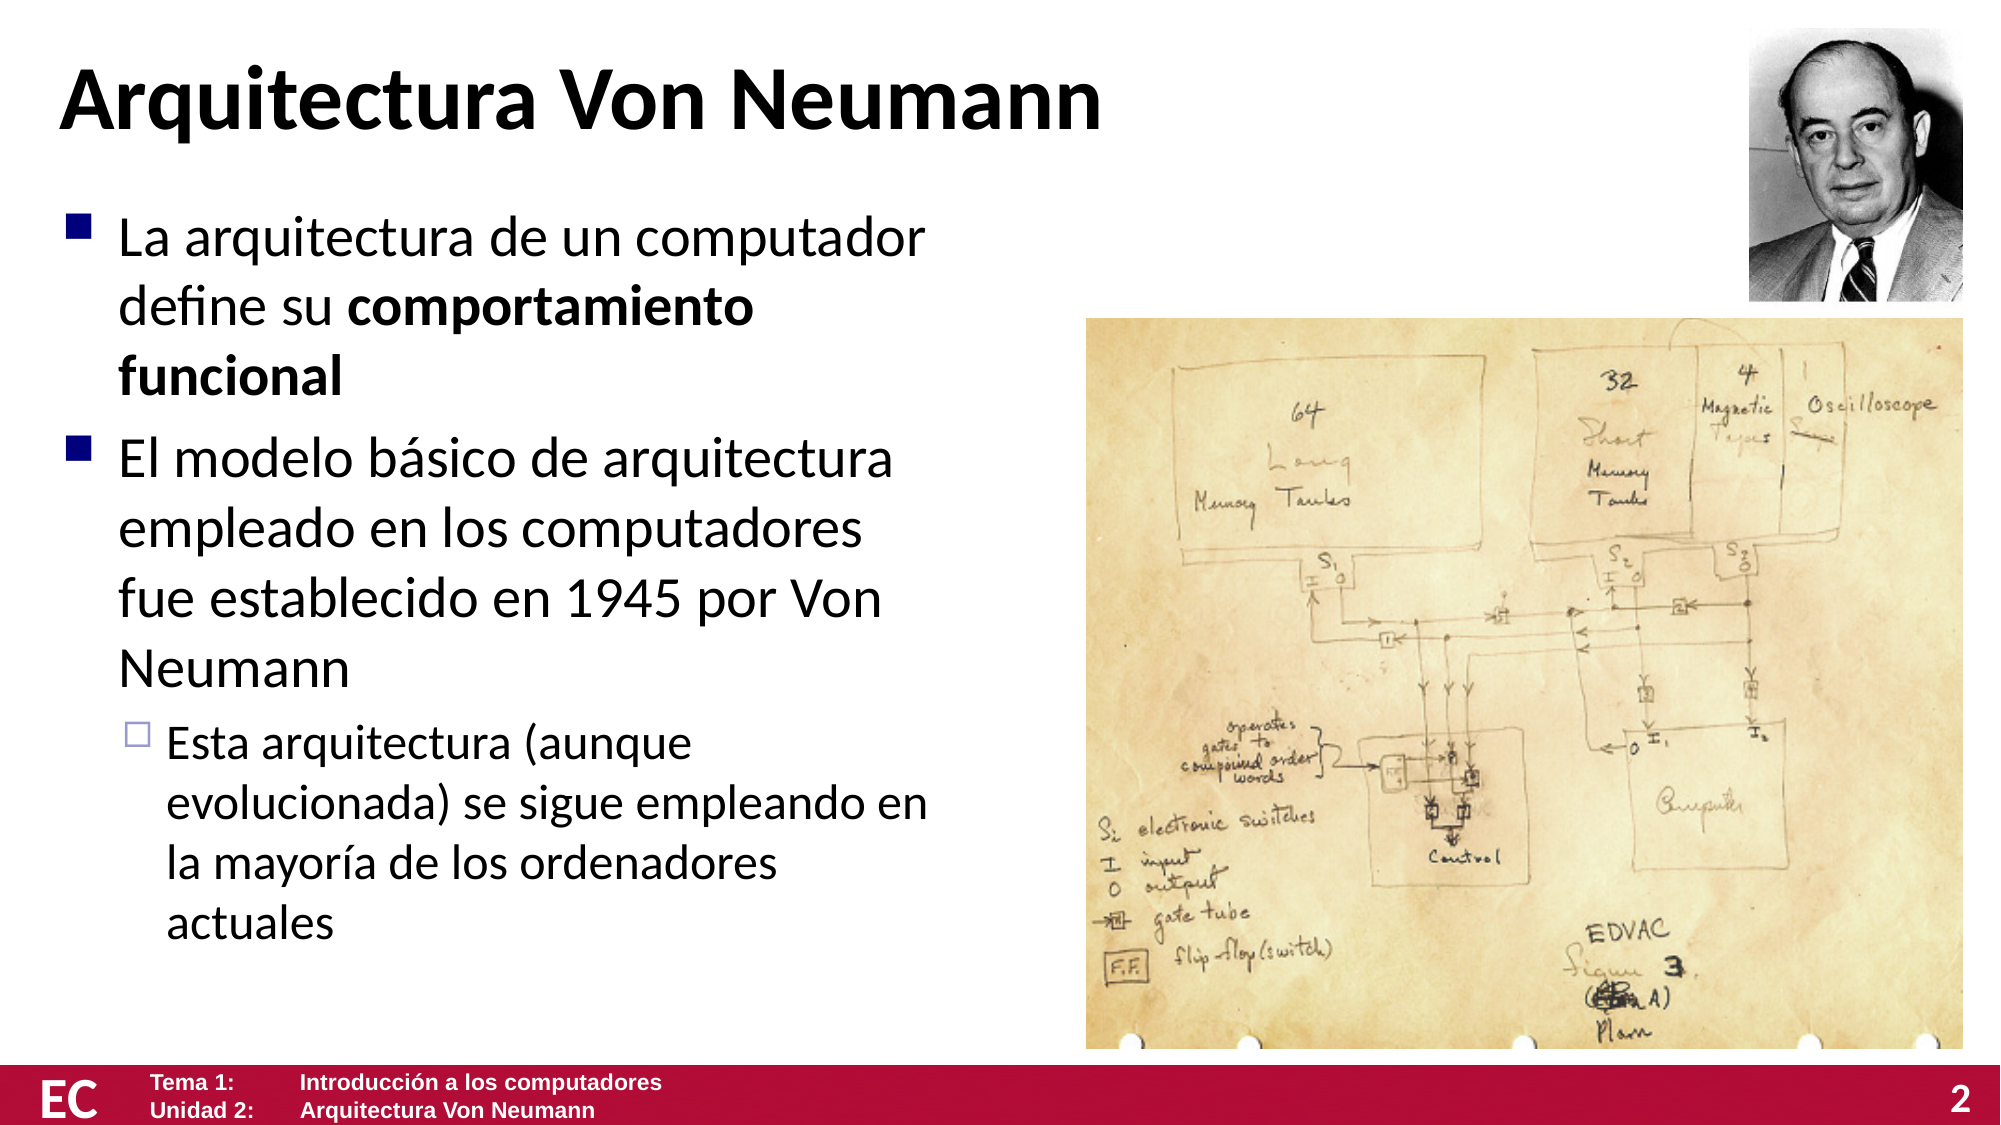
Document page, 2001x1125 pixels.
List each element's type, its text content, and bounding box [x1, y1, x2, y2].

title Arquitectura Von Neumann [47, 32, 1744, 191]
picture [1749, 28, 1963, 309]
picture [0, 1065, 2000, 1125]
list La arquitectura de un computador define su comportamiento funcional El modelo básico de arquitectura empleado en los computadores fue establecido en 1945 por Von Neumann Esta arquitectura (aunque evolucionada) se sigue empleando en la mayoría de los ordenadores actuales [47, 190, 944, 1038]
picture [1085, 318, 1963, 1049]
